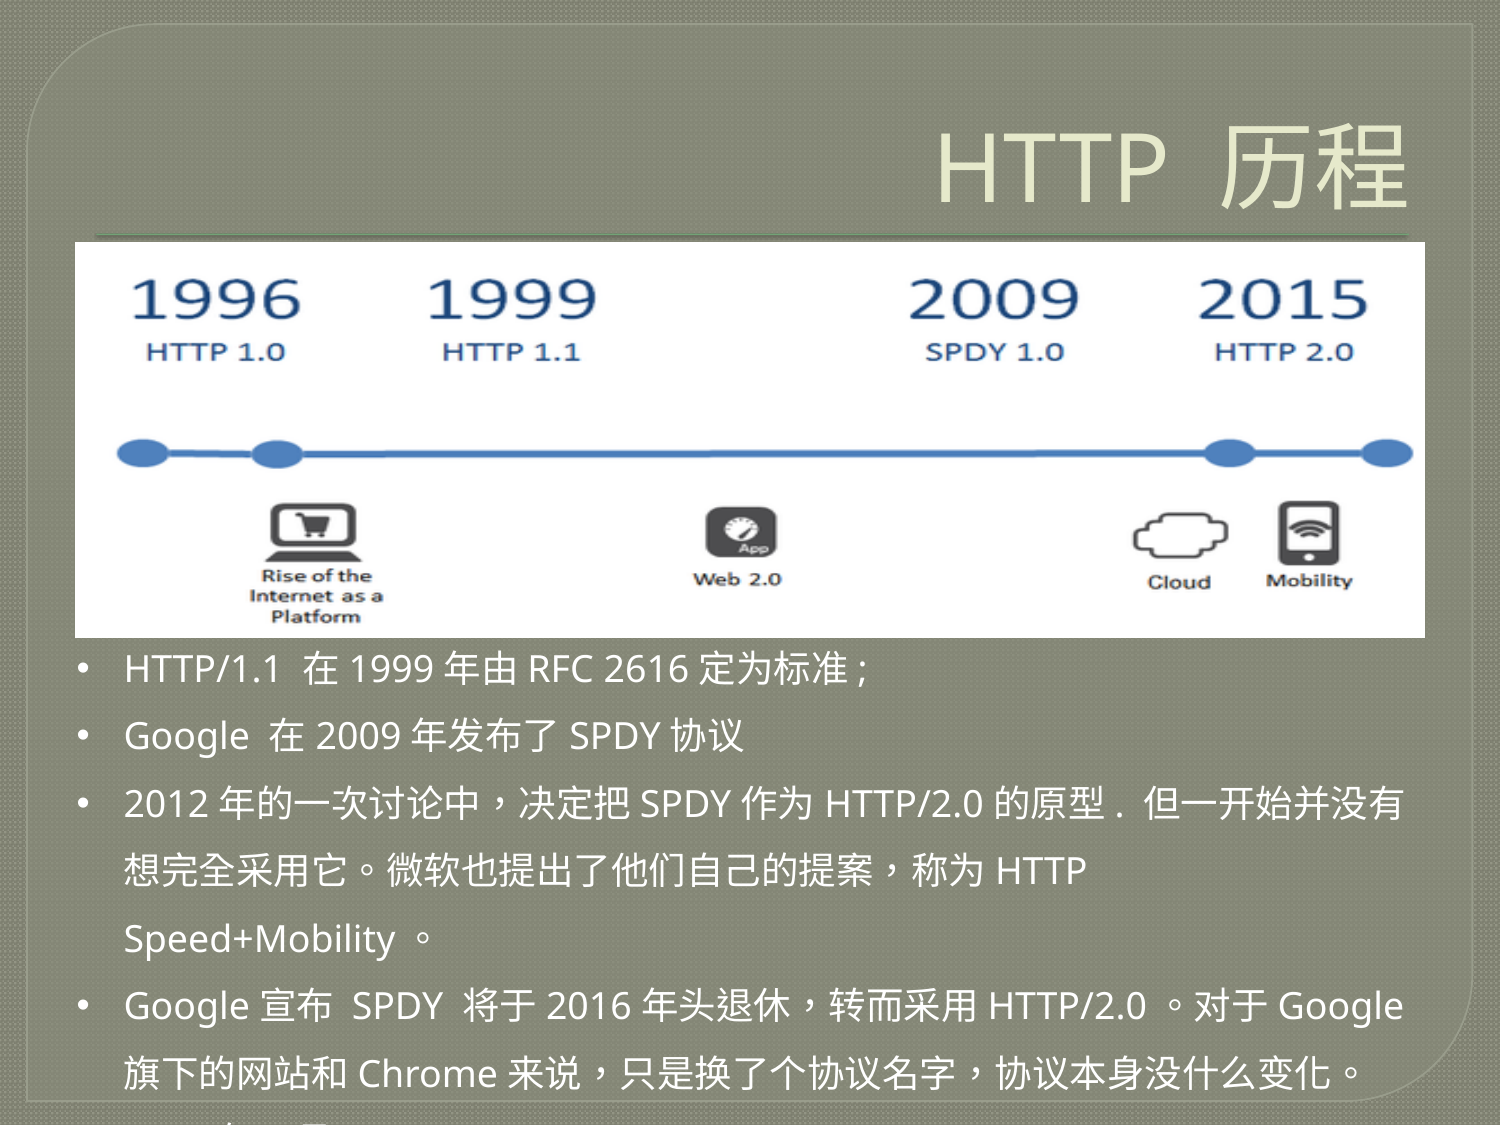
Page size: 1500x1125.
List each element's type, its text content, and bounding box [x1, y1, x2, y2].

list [74, 175, 1426, 705]
text_box HTTP/1.1 在1999年由RFC 2616定为标准; Google 在2009年发布了SPDY协议 2012年的一次讨论中，决定把SPDY作为HTTP/2.0的原型. 但一开始并没有想完全采用它。微软也提出了他们自己的提案，称为HTTP Speed+Mobility。 Google宣布 SPDY 将于2016年头退休，转而采用HTTP/2.0。对于Google旗下的网站和Chrome来说，只是换了个协议名字，协议本身没什么变化。 2015年5月HTTP2 RFC7540、RFC7541 [61, 615, 1430, 1125]
title HTTP 历程 [75, 41, 1425, 175]
